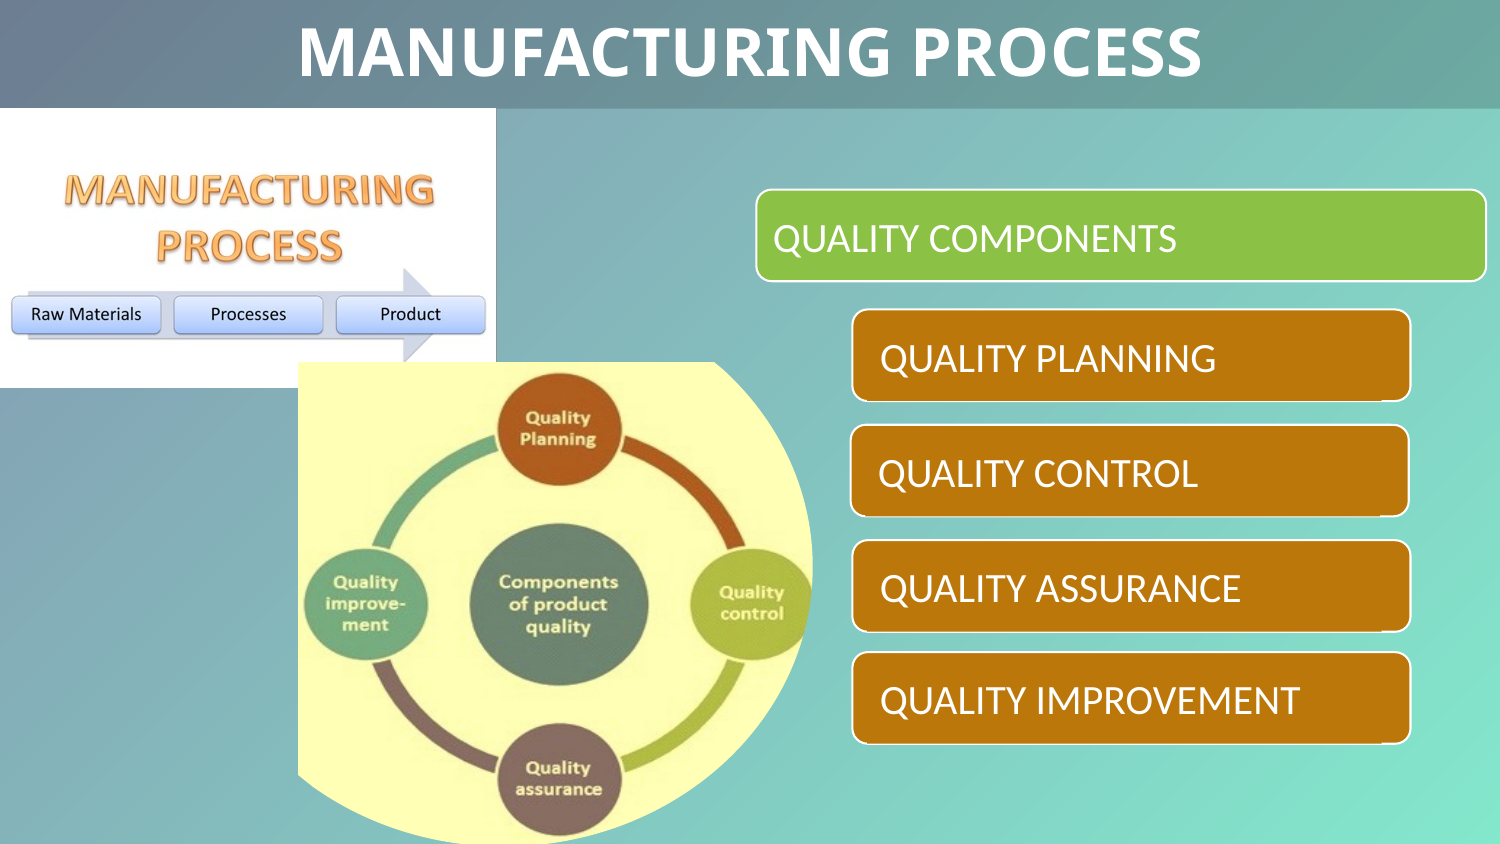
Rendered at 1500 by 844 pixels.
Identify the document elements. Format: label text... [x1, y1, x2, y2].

picture [0, 108, 813, 844]
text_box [850, 424, 1409, 517]
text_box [852, 652, 1411, 744]
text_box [756, 189, 1487, 282]
text_box MANUFACTURING PROCESS [0, 0, 1500, 109]
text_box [852, 540, 1411, 632]
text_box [852, 309, 1411, 402]
